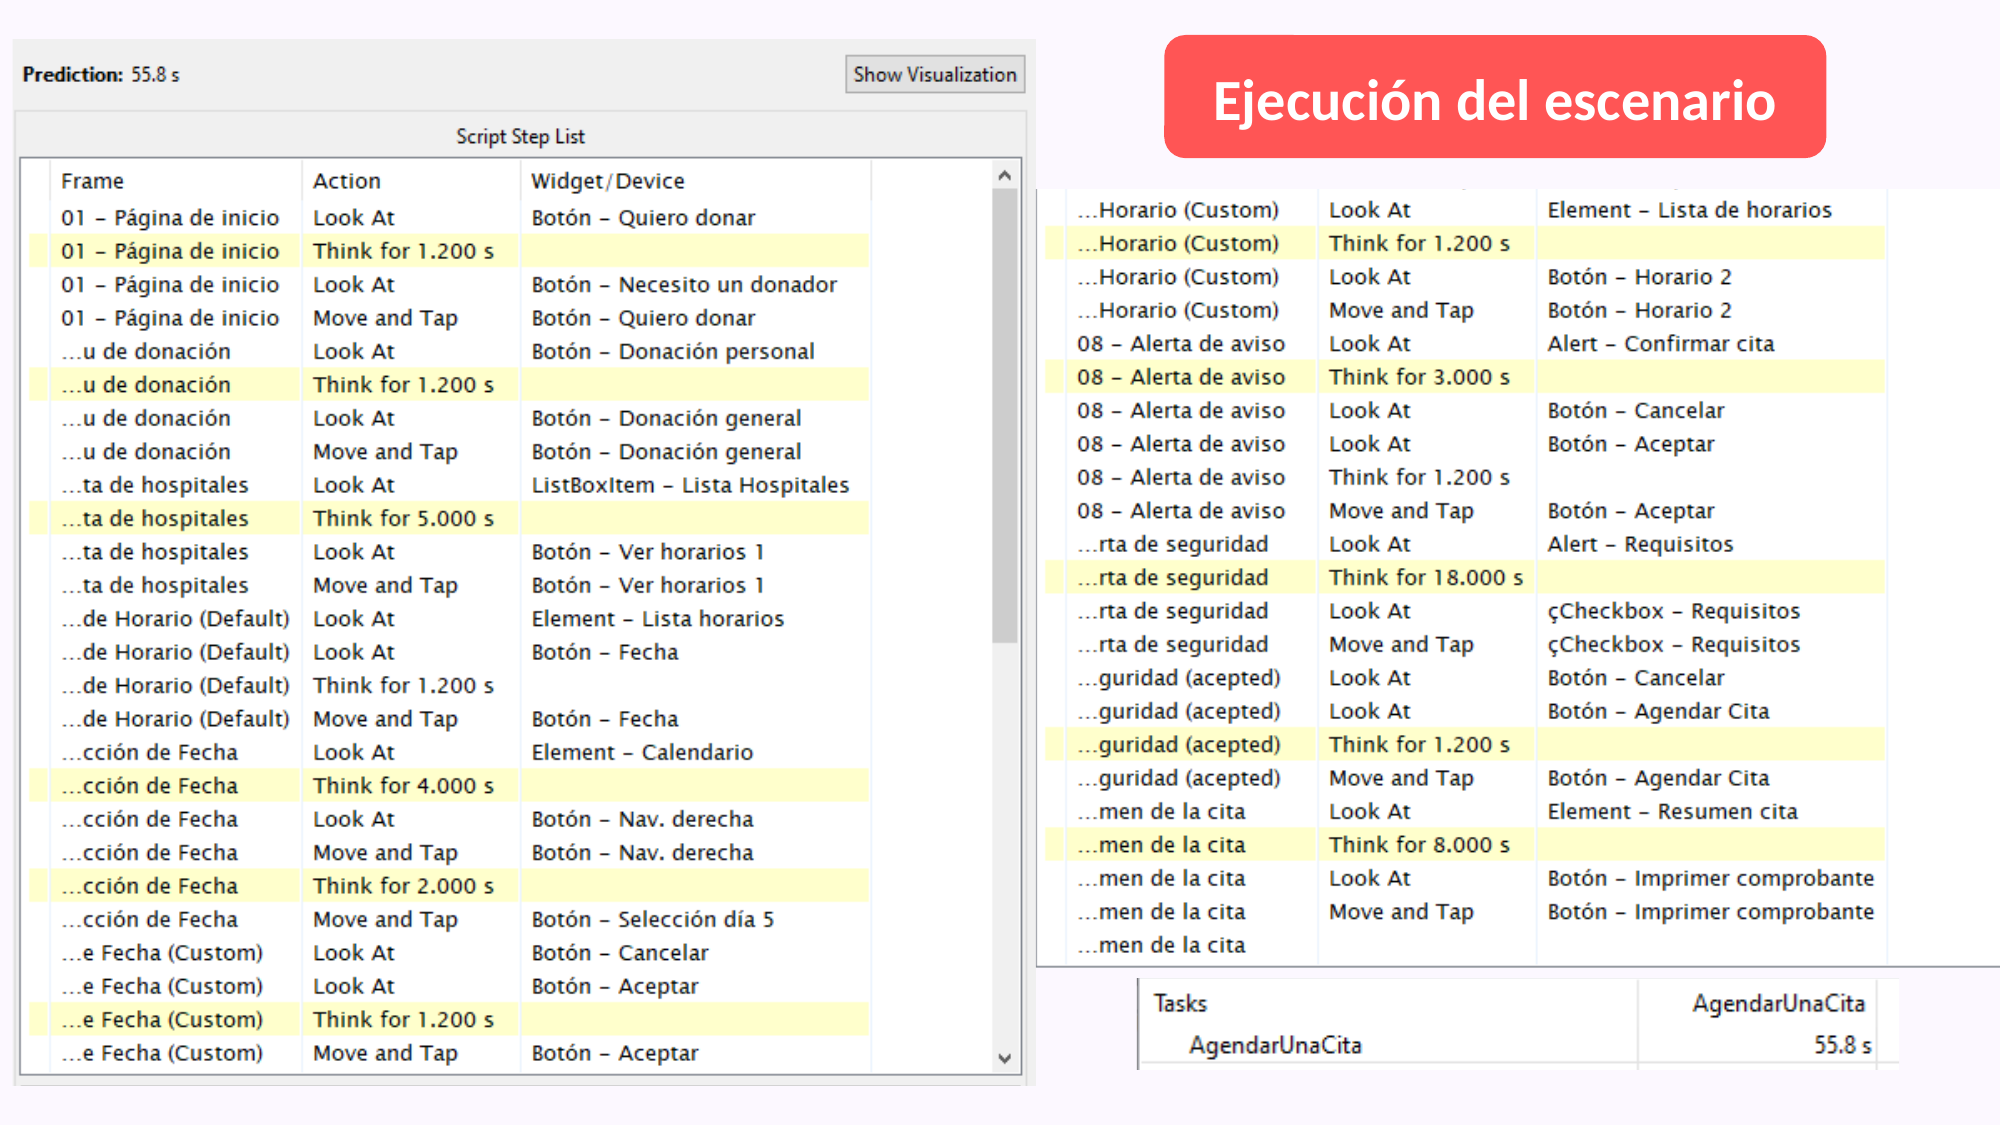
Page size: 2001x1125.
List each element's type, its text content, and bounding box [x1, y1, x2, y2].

text_box Ejecución del escenario [1164, 34, 1827, 159]
picture [1136, 978, 1900, 1070]
picture [12, 39, 2000, 1086]
